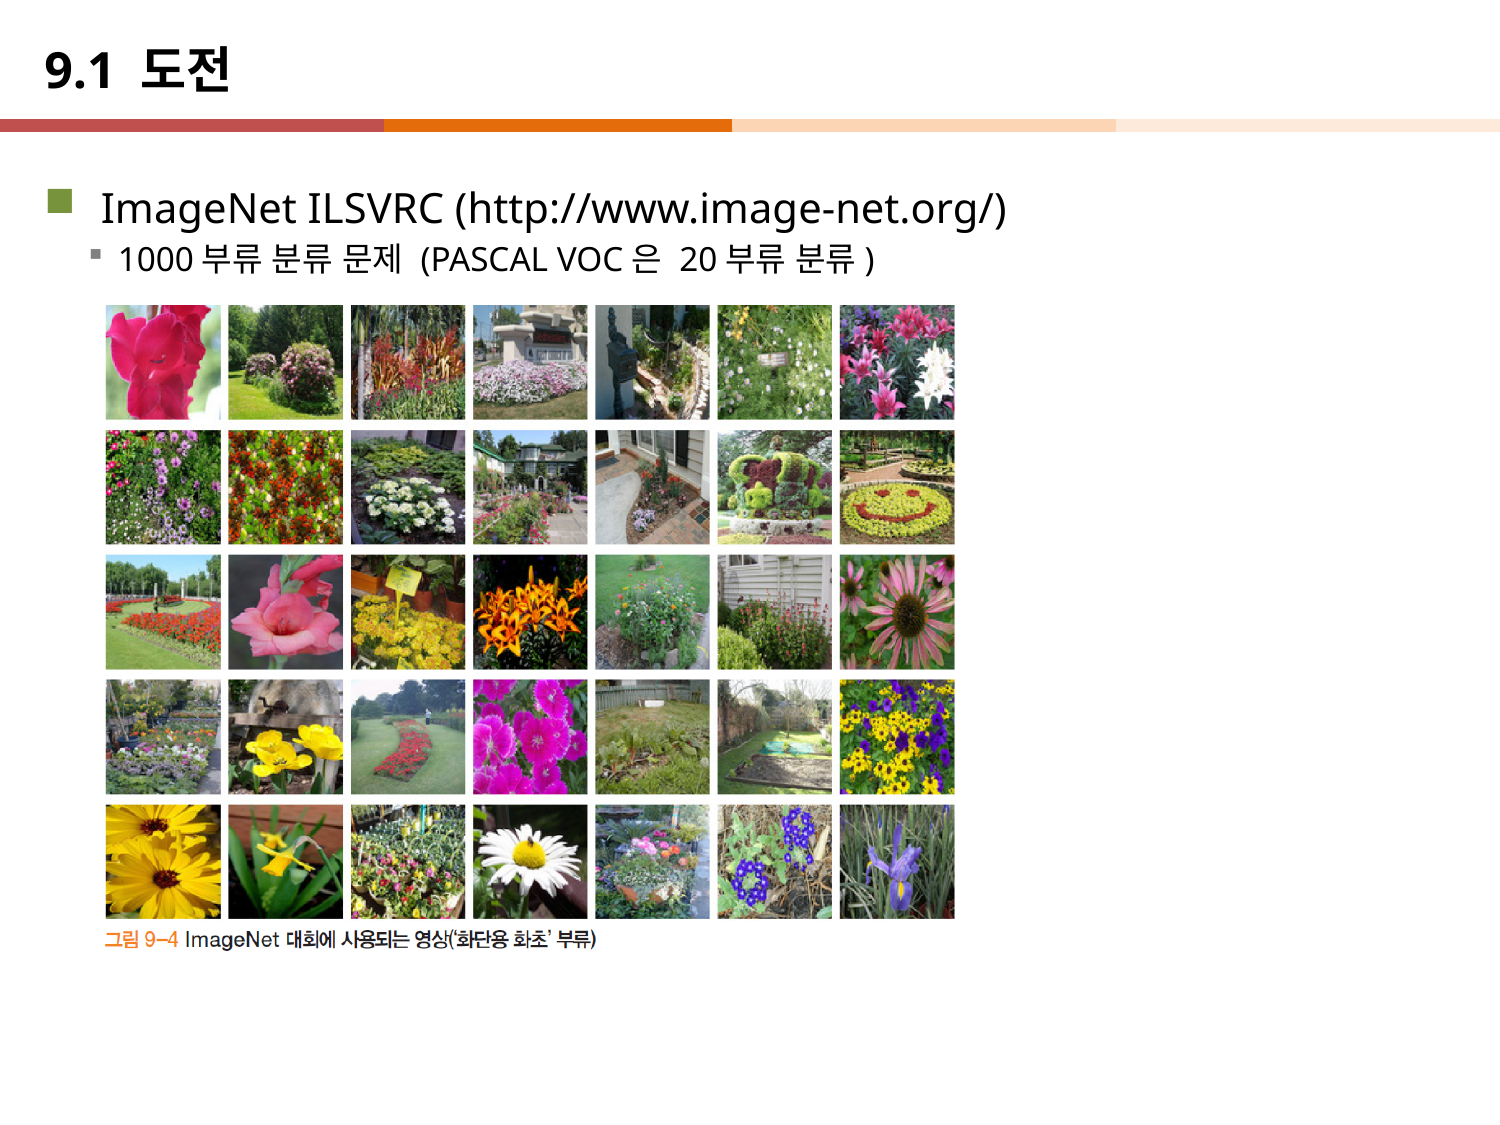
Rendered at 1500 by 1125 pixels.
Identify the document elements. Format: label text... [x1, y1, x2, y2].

picture [100, 302, 960, 953]
list ImageNet ILSVRC (http://www.image-net.org/) 1000부류 분류 문제 (PASCAL VOC은 20부류 분류) [29, 148, 1471, 1083]
title 9.1 도전 [29, 23, 1270, 114]
